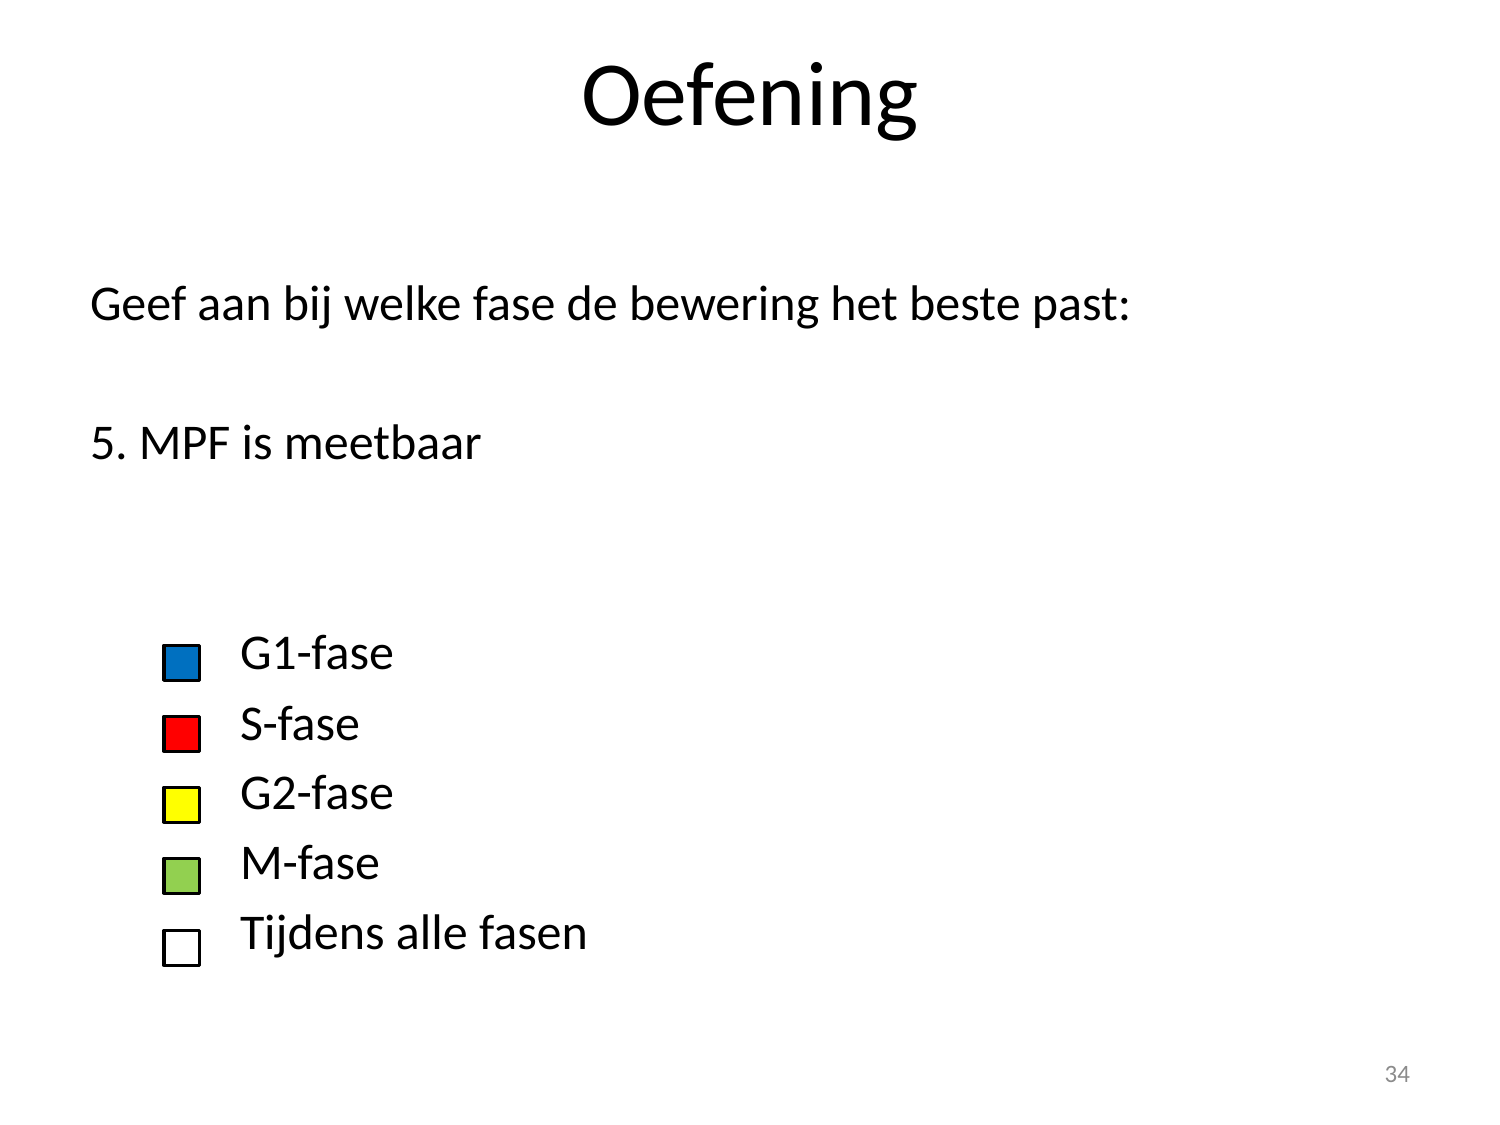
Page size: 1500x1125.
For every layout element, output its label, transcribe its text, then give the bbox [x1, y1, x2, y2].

text_box [162, 928, 201, 968]
text_box [162, 785, 201, 824]
slide_number 34 [1074, 1042, 1425, 1103]
list Geef aan bij welke fase de bewering het beste past: 5. MPF is meetbaar G1-fase S-fase G2-fase M-fase Tijdens alle fasen [75, 262, 1425, 1005]
text_box [162, 714, 201, 753]
title Oefening [75, 0, 1425, 183]
text_box [162, 856, 201, 895]
text_box [162, 643, 201, 682]
